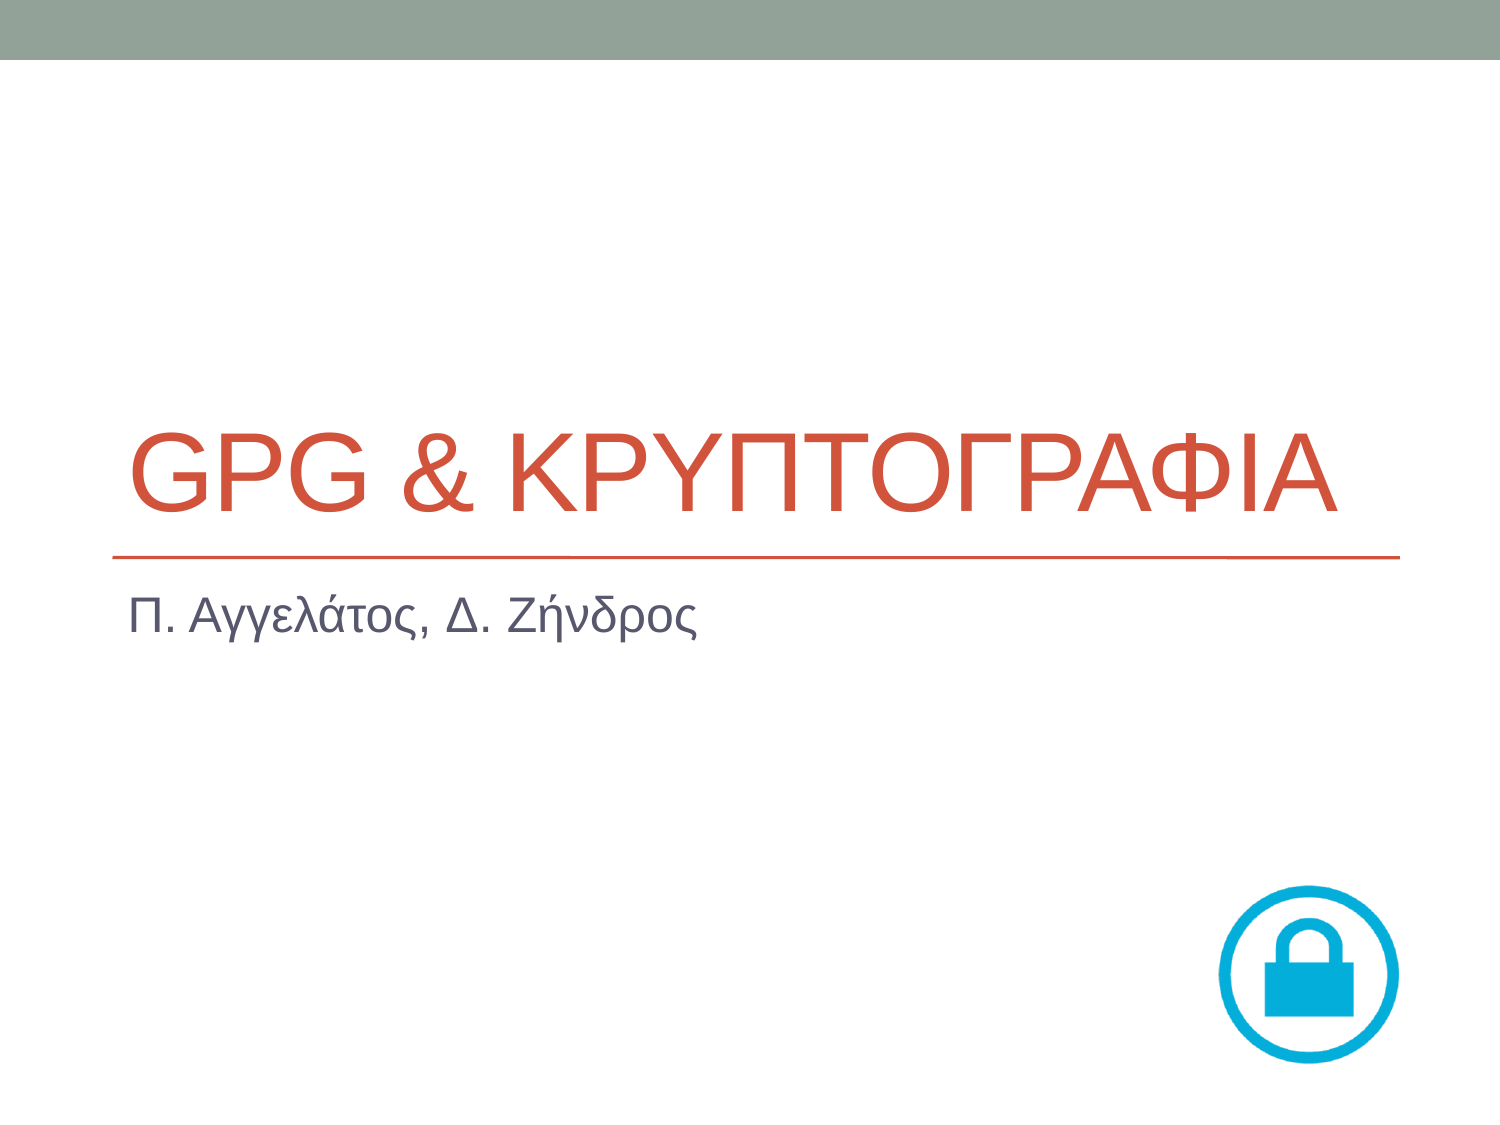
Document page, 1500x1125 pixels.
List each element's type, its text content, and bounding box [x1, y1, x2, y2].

subtitle Π. Αγγελάτος, Δ. Ζήνδρος [112, 575, 1448, 941]
title GPG & κρυπτογραφια [112, 224, 1400, 542]
picture [1217, 882, 1401, 1066]
